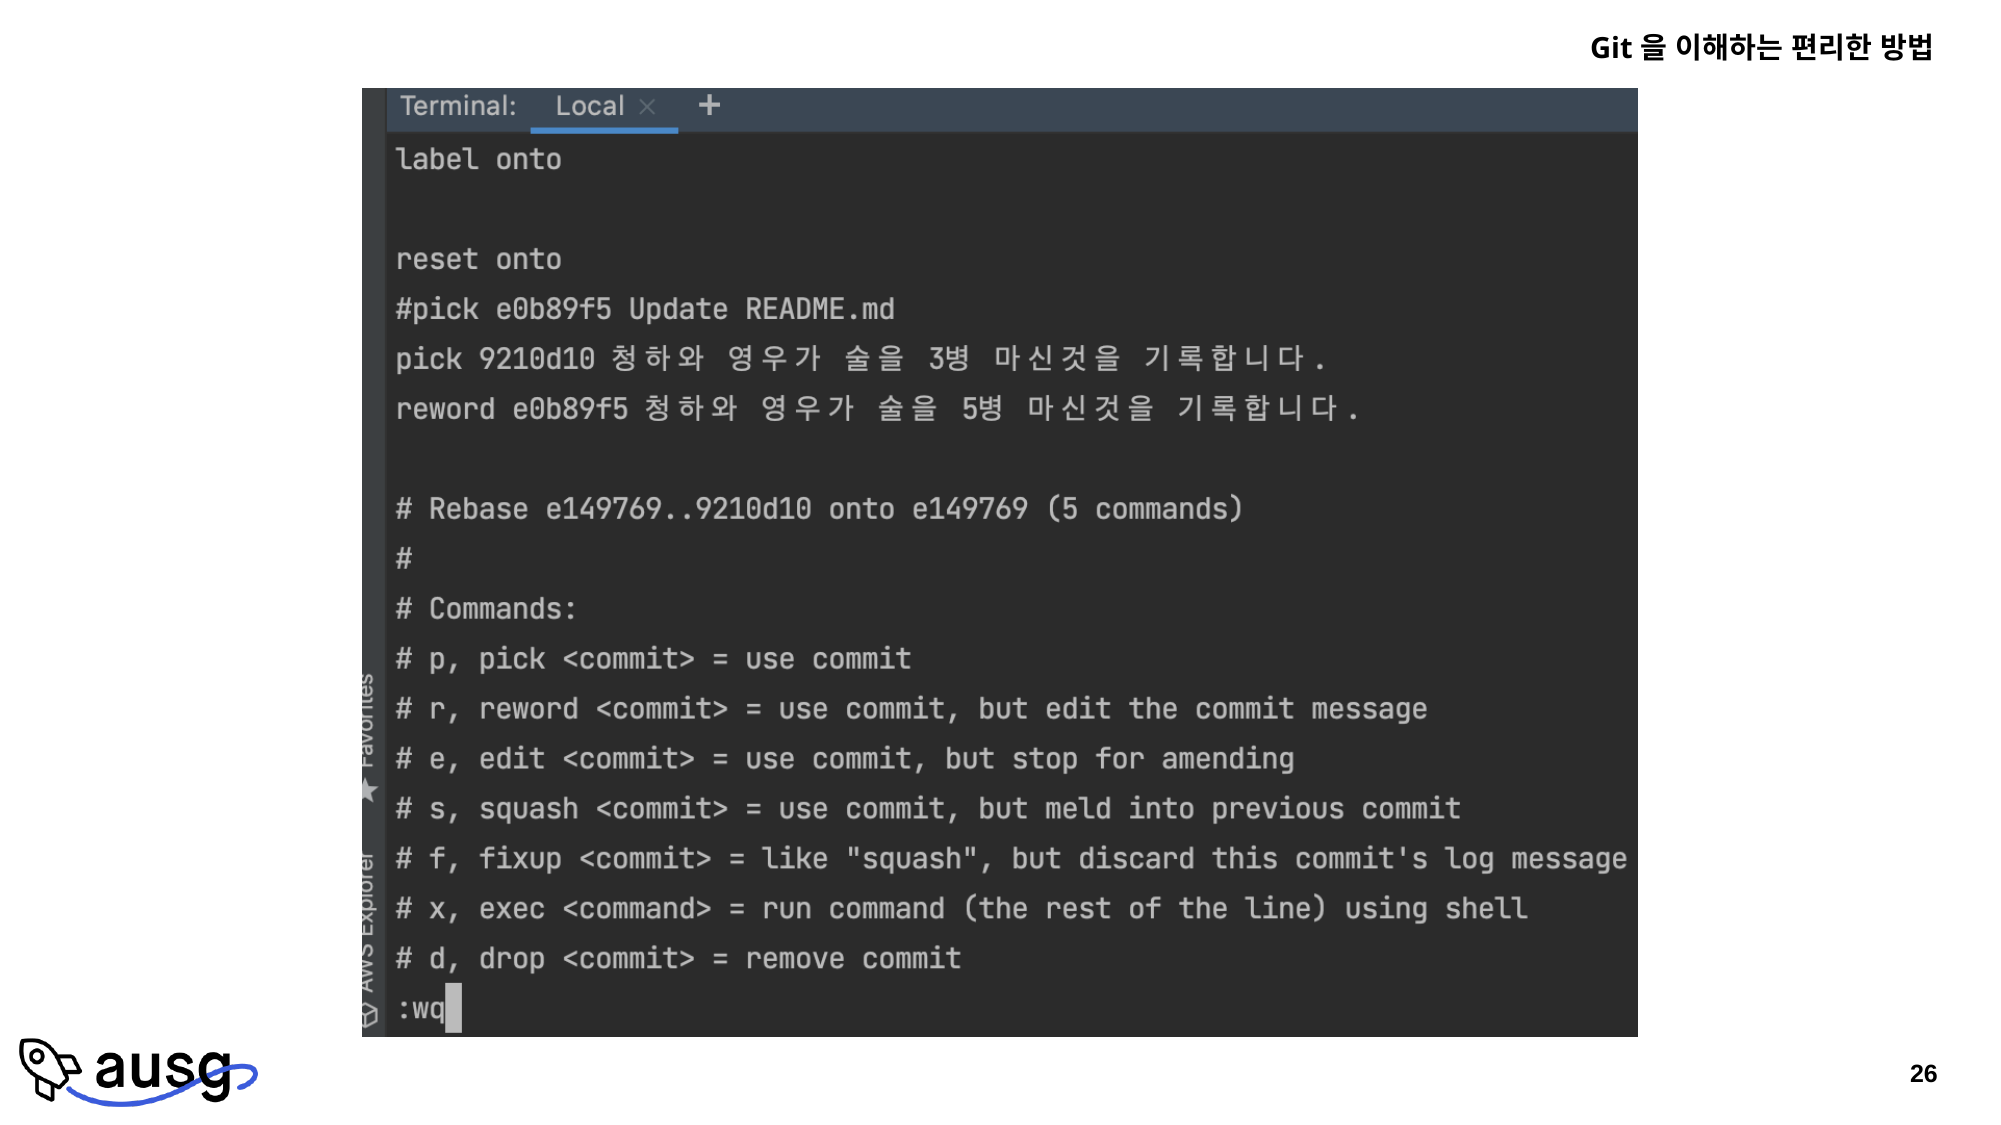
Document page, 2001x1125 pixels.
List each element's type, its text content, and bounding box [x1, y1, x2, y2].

slide_number 26 [1503, 1042, 1953, 1103]
picture [16, 1036, 259, 1109]
text_box Git을 이해하는 편리한 방법 [1571, 22, 1953, 73]
picture [362, 87, 1638, 1037]
